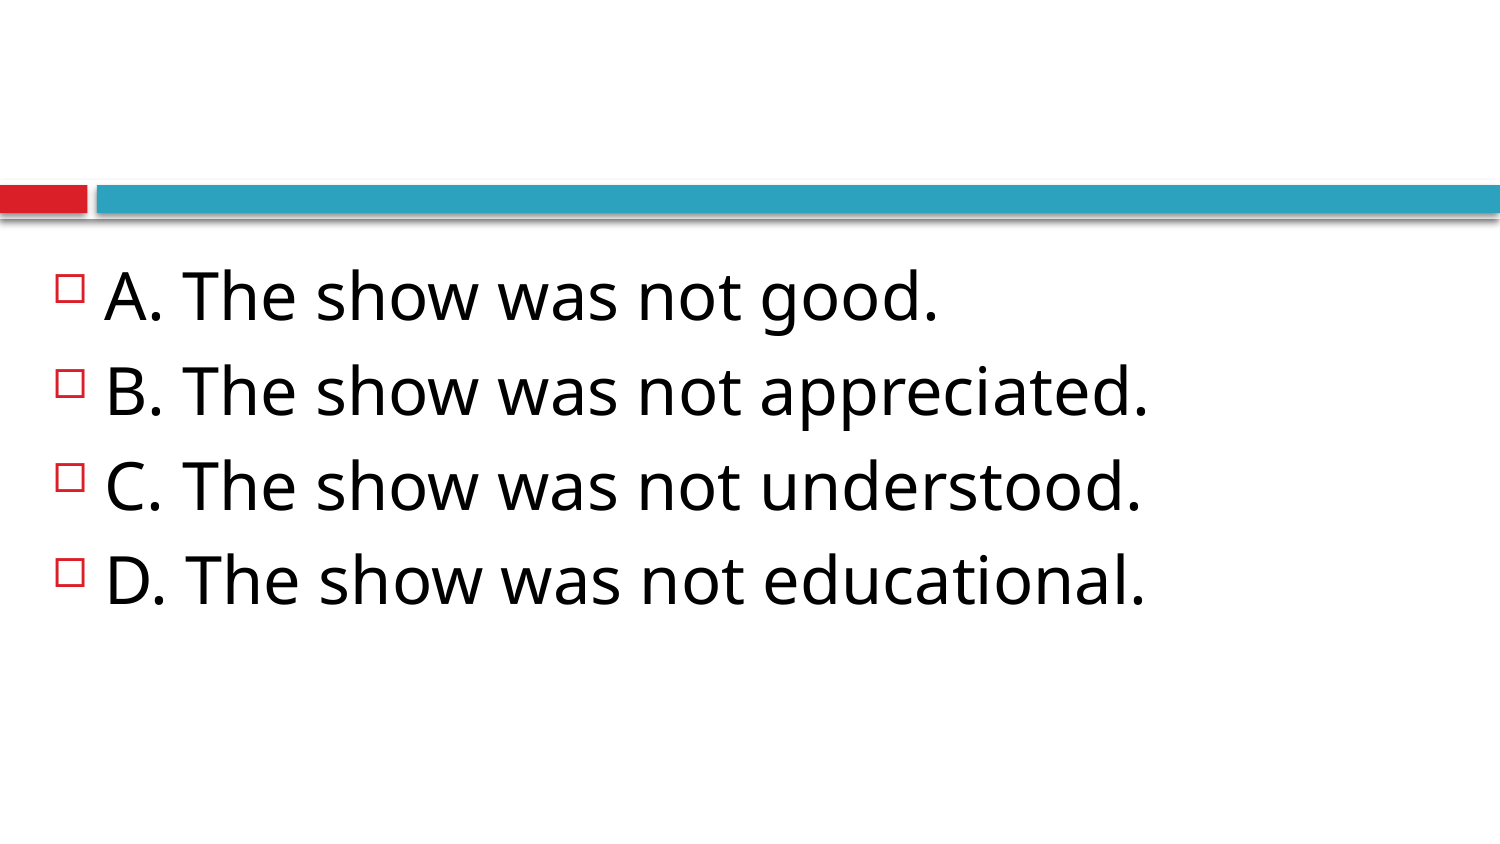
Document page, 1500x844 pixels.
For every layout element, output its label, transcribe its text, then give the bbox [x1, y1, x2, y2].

list A. The show was not good. B. The show was not appreciated. C. The show was not understood. D. The show was not educational. [37, 246, 1450, 844]
